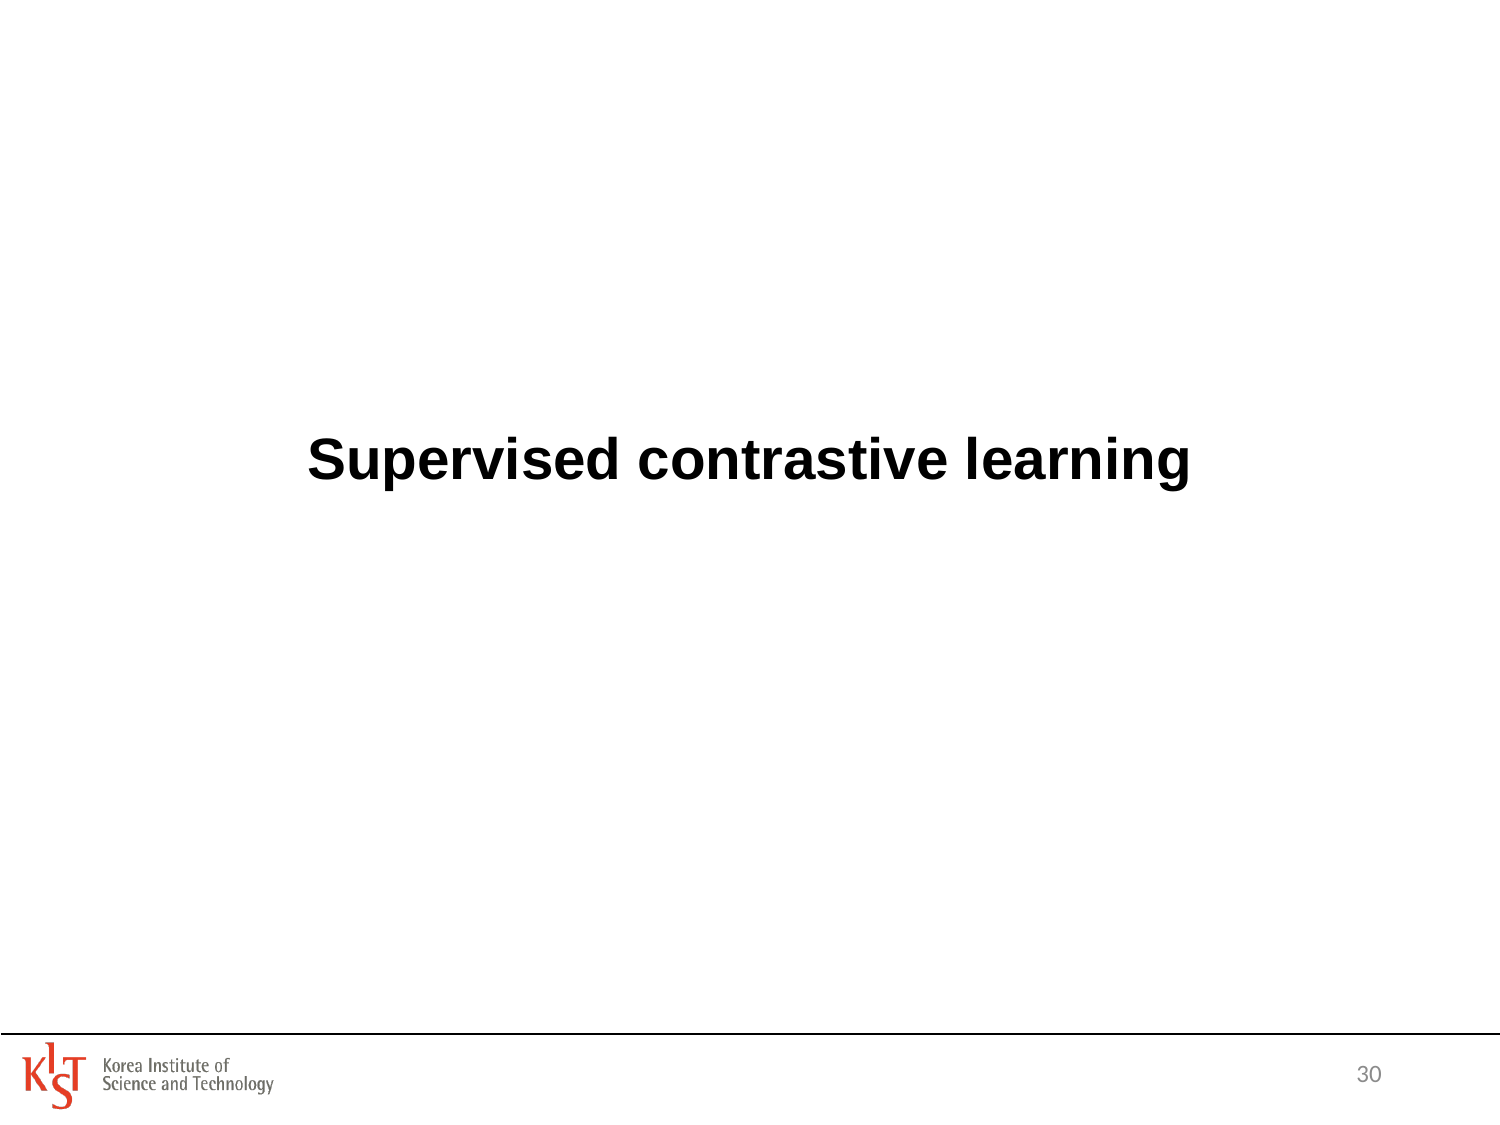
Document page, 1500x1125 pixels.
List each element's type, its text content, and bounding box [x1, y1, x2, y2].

slide_number 30 [1059, 1042, 1397, 1103]
picture [15, 1038, 277, 1114]
text_box Supervised contrastive learning [292, 414, 1208, 499]
